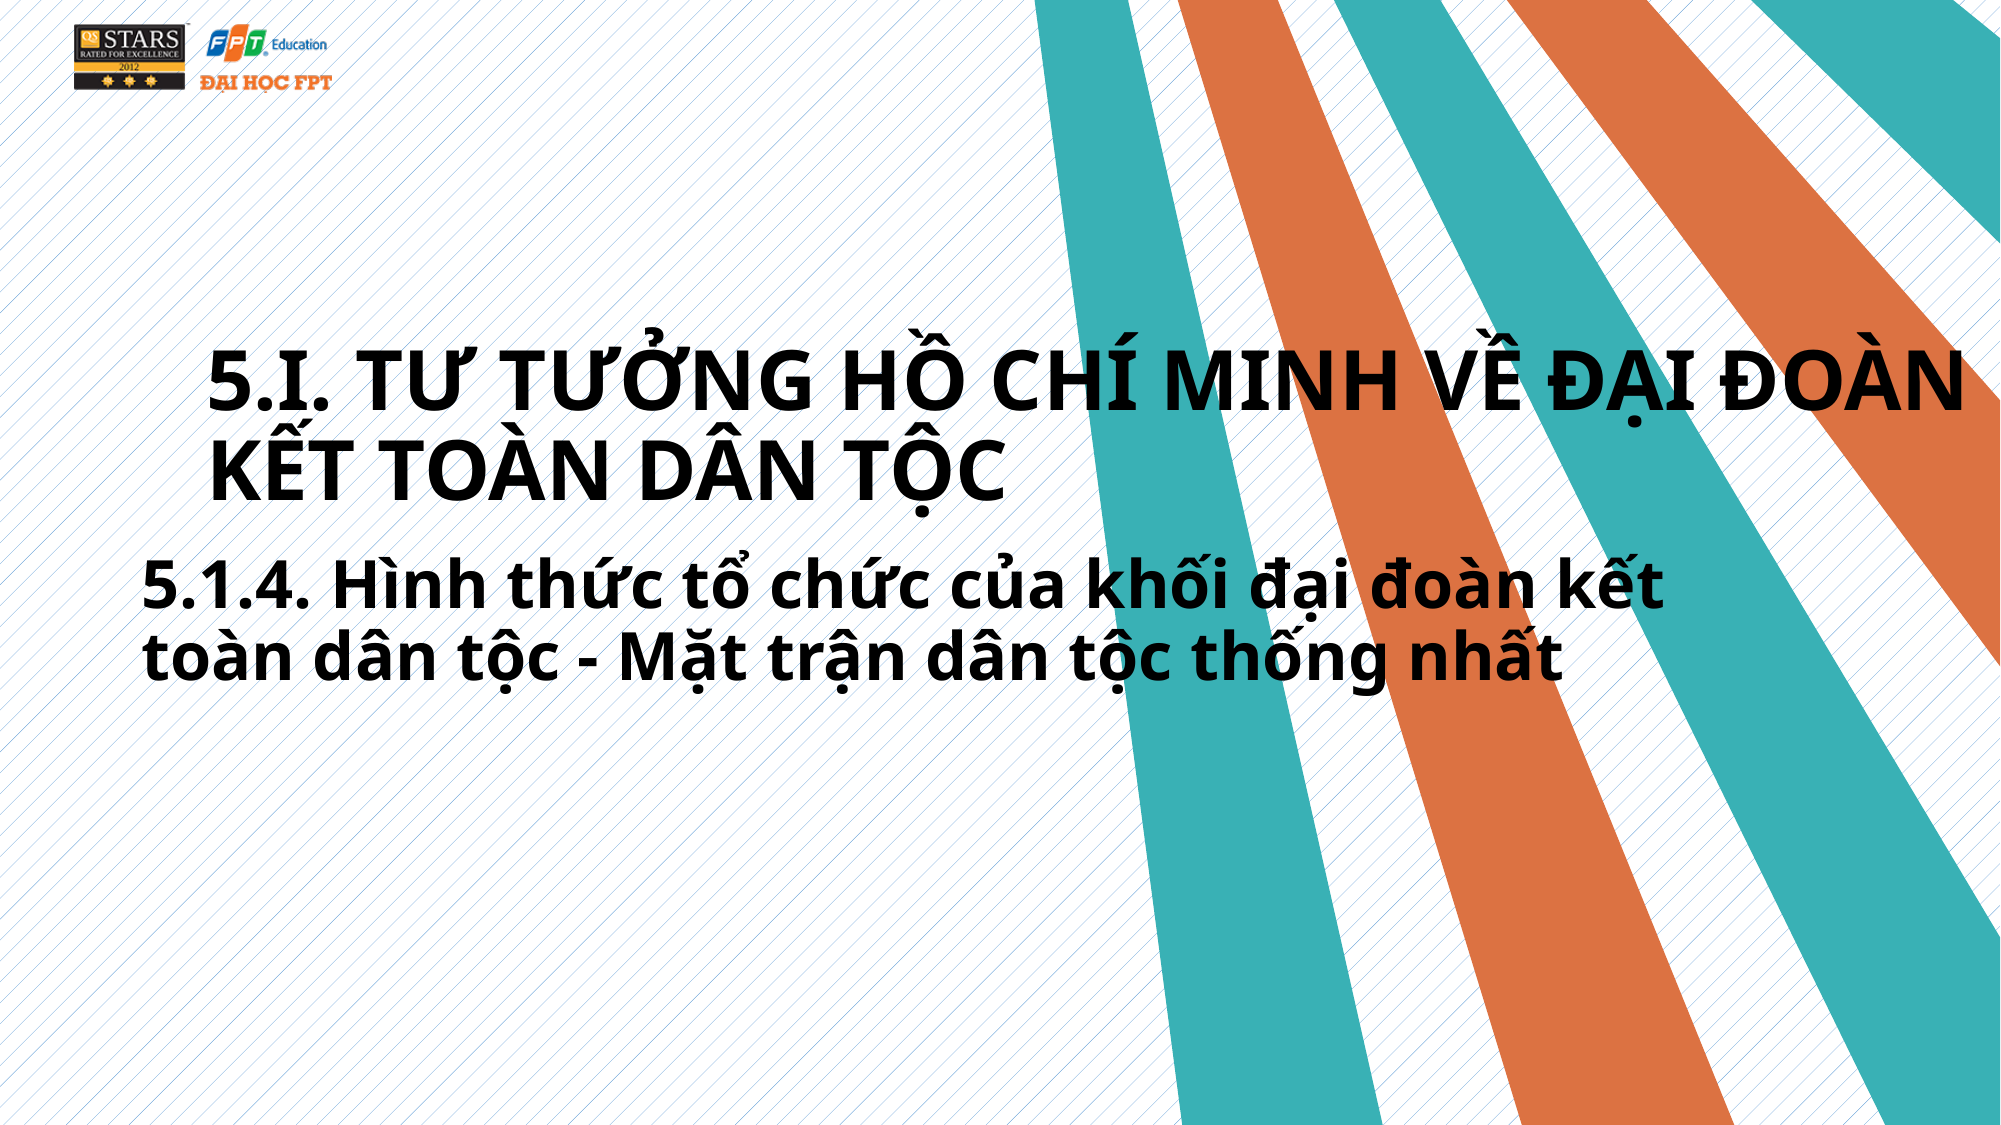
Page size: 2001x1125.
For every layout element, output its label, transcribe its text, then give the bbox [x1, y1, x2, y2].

picture [74, 23, 332, 94]
text_box 5.I. TƯ TƯỞNG HỒ CHÍ MINH VỀ ĐẠI ĐOÀN KẾT TOÀN DÂN TỘC [191, 306, 2000, 534]
title 5.1.4. Hình thức tổ chức của khối đại đoàn kết toàn dân tộc - Mặt trận dân tộc thống nhất [126, 548, 1838, 698]
